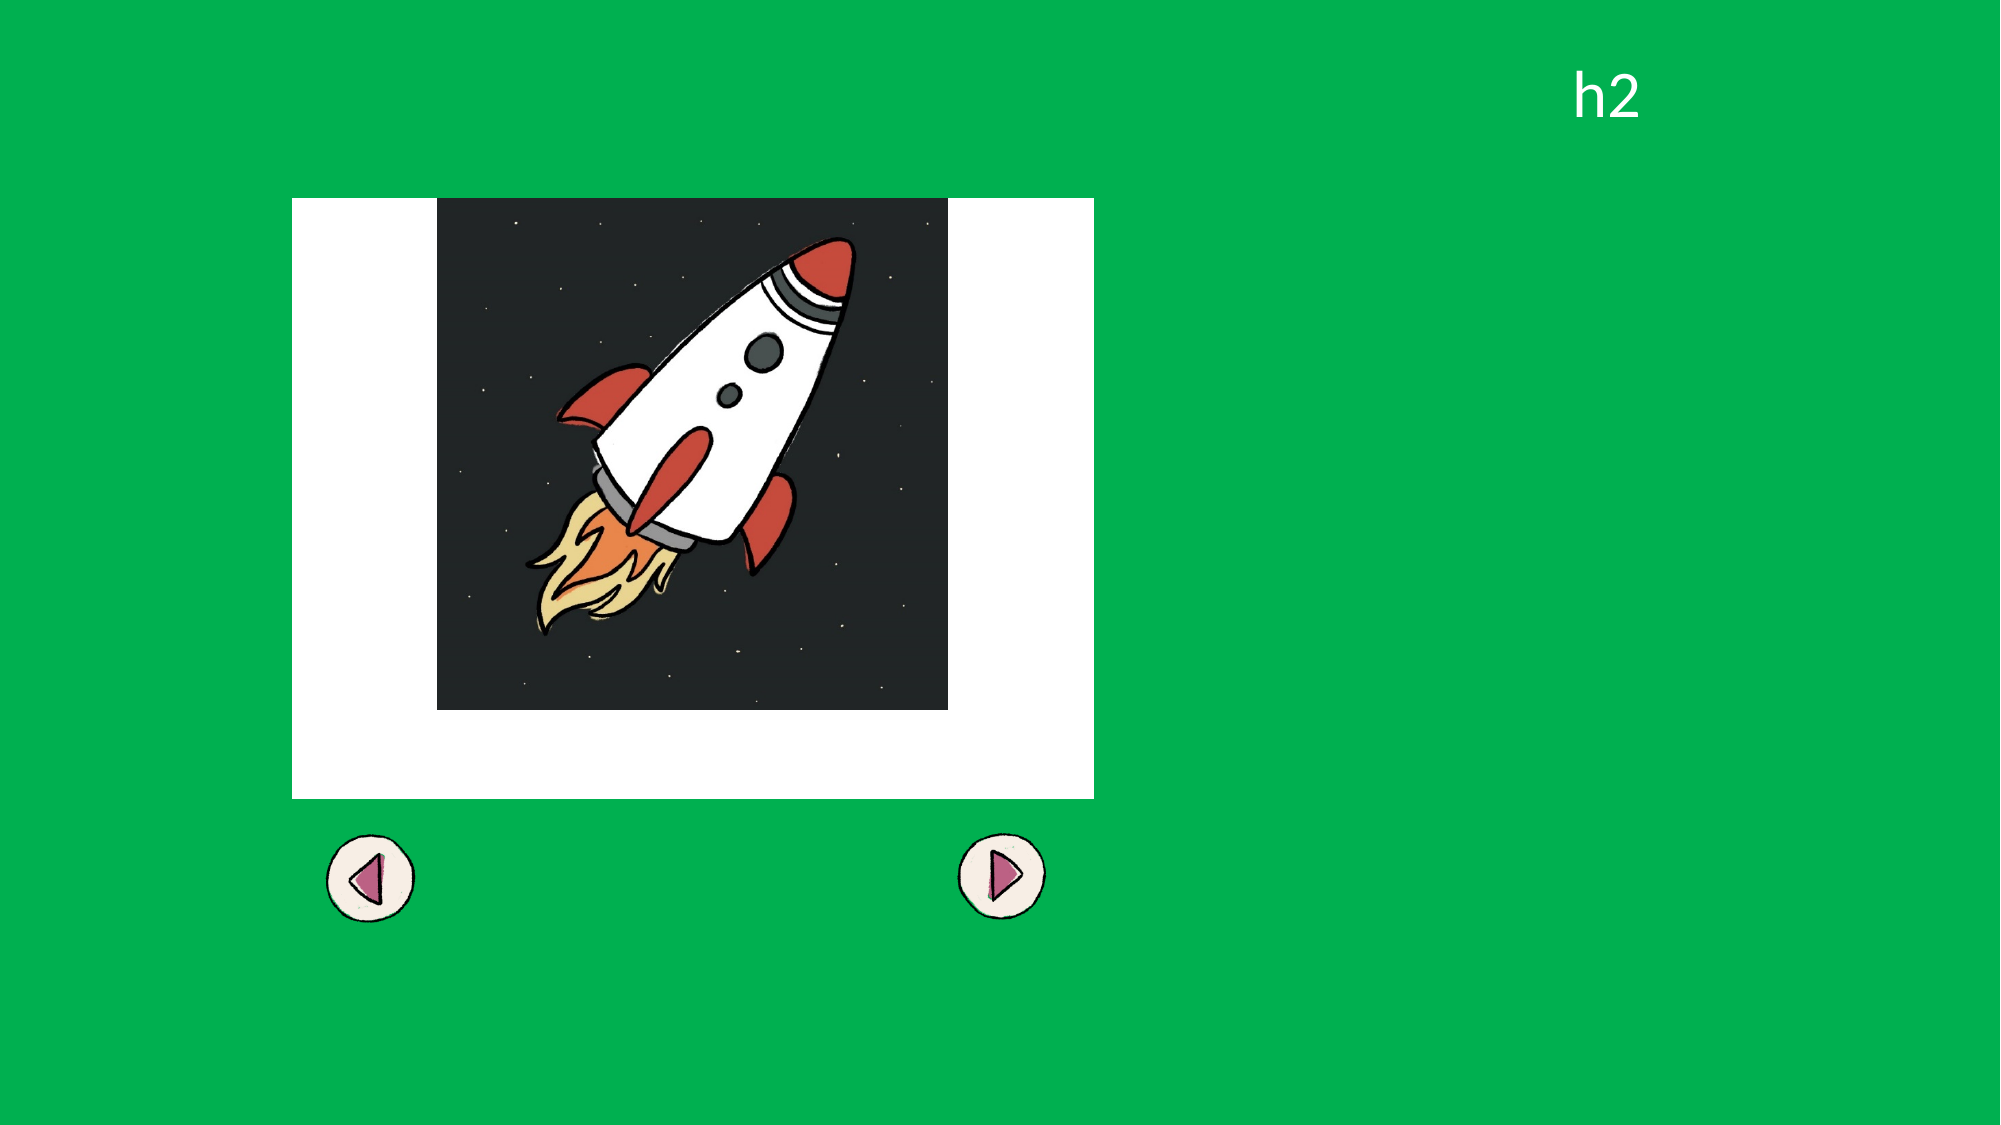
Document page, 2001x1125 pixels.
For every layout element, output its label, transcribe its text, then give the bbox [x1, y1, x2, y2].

text_box h2 [1557, 42, 1959, 138]
picture [324, 833, 416, 925]
picture [291, 198, 1094, 799]
picture [956, 832, 1047, 922]
